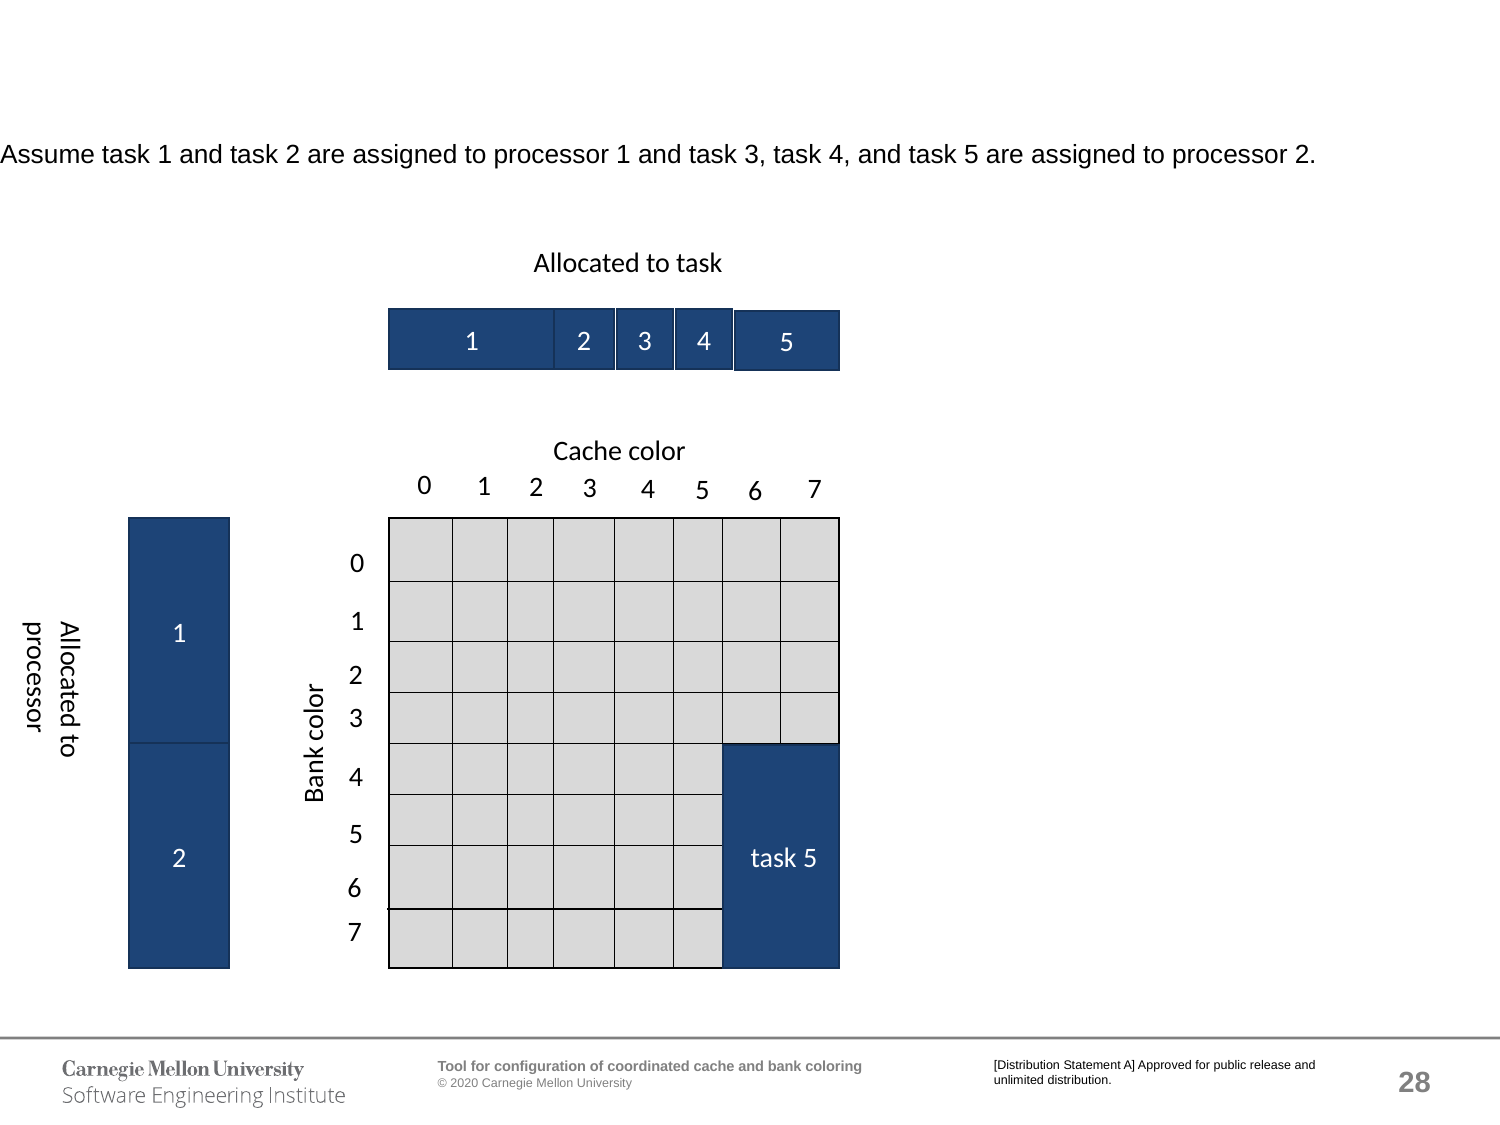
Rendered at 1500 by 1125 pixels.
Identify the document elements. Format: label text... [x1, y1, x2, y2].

text_box [723, 582, 780, 641]
text_box [674, 582, 722, 641]
text_box 3 [616, 308, 674, 370]
text_box [723, 693, 780, 743]
text_box 2 [514, 461, 559, 510]
text_box 5 [334, 808, 378, 857]
text_box 6 [733, 465, 778, 514]
text_box [723, 642, 780, 692]
text_box [781, 582, 840, 641]
text_box [674, 744, 722, 794]
text_box [509, 910, 553, 969]
text_box 2 [333, 648, 378, 698]
text_box [674, 846, 722, 908]
text_box 1 [335, 594, 380, 644]
text_box 4 [334, 751, 378, 800]
text_box Bank color [287, 668, 336, 819]
title Assume task 1 and task 2 are assigned to processor 1 and task 3, task 4, and task 5 are assigned to processor 2. [0, 140, 1500, 190]
text_box [615, 910, 673, 969]
text_box 2 [553, 308, 615, 370]
text_box 1 [462, 459, 506, 509]
text_box 1 [388, 308, 553, 370]
text_box 3 [567, 461, 612, 510]
text_box [453, 910, 507, 969]
text_box [388, 910, 452, 969]
text_box Allocated to task [518, 236, 753, 286]
text_box 0 [402, 459, 447, 508]
text_box [674, 693, 722, 743]
text_box [674, 910, 722, 969]
text_box [674, 795, 722, 845]
text_box [615, 517, 840, 581]
text_box Cache color [538, 424, 614, 474]
text_box 7 [792, 463, 837, 512]
text_box 1 [128, 517, 230, 742]
text_box [388, 517, 613, 908]
text_box 2 [128, 742, 230, 969]
text_box [615, 693, 673, 743]
text_box [555, 910, 611, 969]
text_box Allocated to processor [14, 607, 97, 890]
text_box 6 [332, 862, 377, 906]
text_box task 5 [723, 744, 780, 969]
text_box Cache color [615, 424, 701, 474]
text_box [615, 642, 673, 692]
text_box [615, 795, 673, 845]
text_box task 5 [781, 744, 840, 969]
text_box 4 [626, 463, 670, 512]
text_box 5 [680, 464, 725, 513]
text_box [615, 582, 673, 641]
text_box 5 [734, 310, 840, 371]
text_box [615, 846, 673, 908]
text_box 3 [334, 692, 379, 741]
text_box 4 [675, 308, 733, 370]
text_box 7 [332, 906, 377, 955]
text_box 0 [335, 537, 380, 586]
text_box [781, 642, 840, 743]
text_box [615, 744, 673, 794]
text_box [674, 642, 722, 692]
